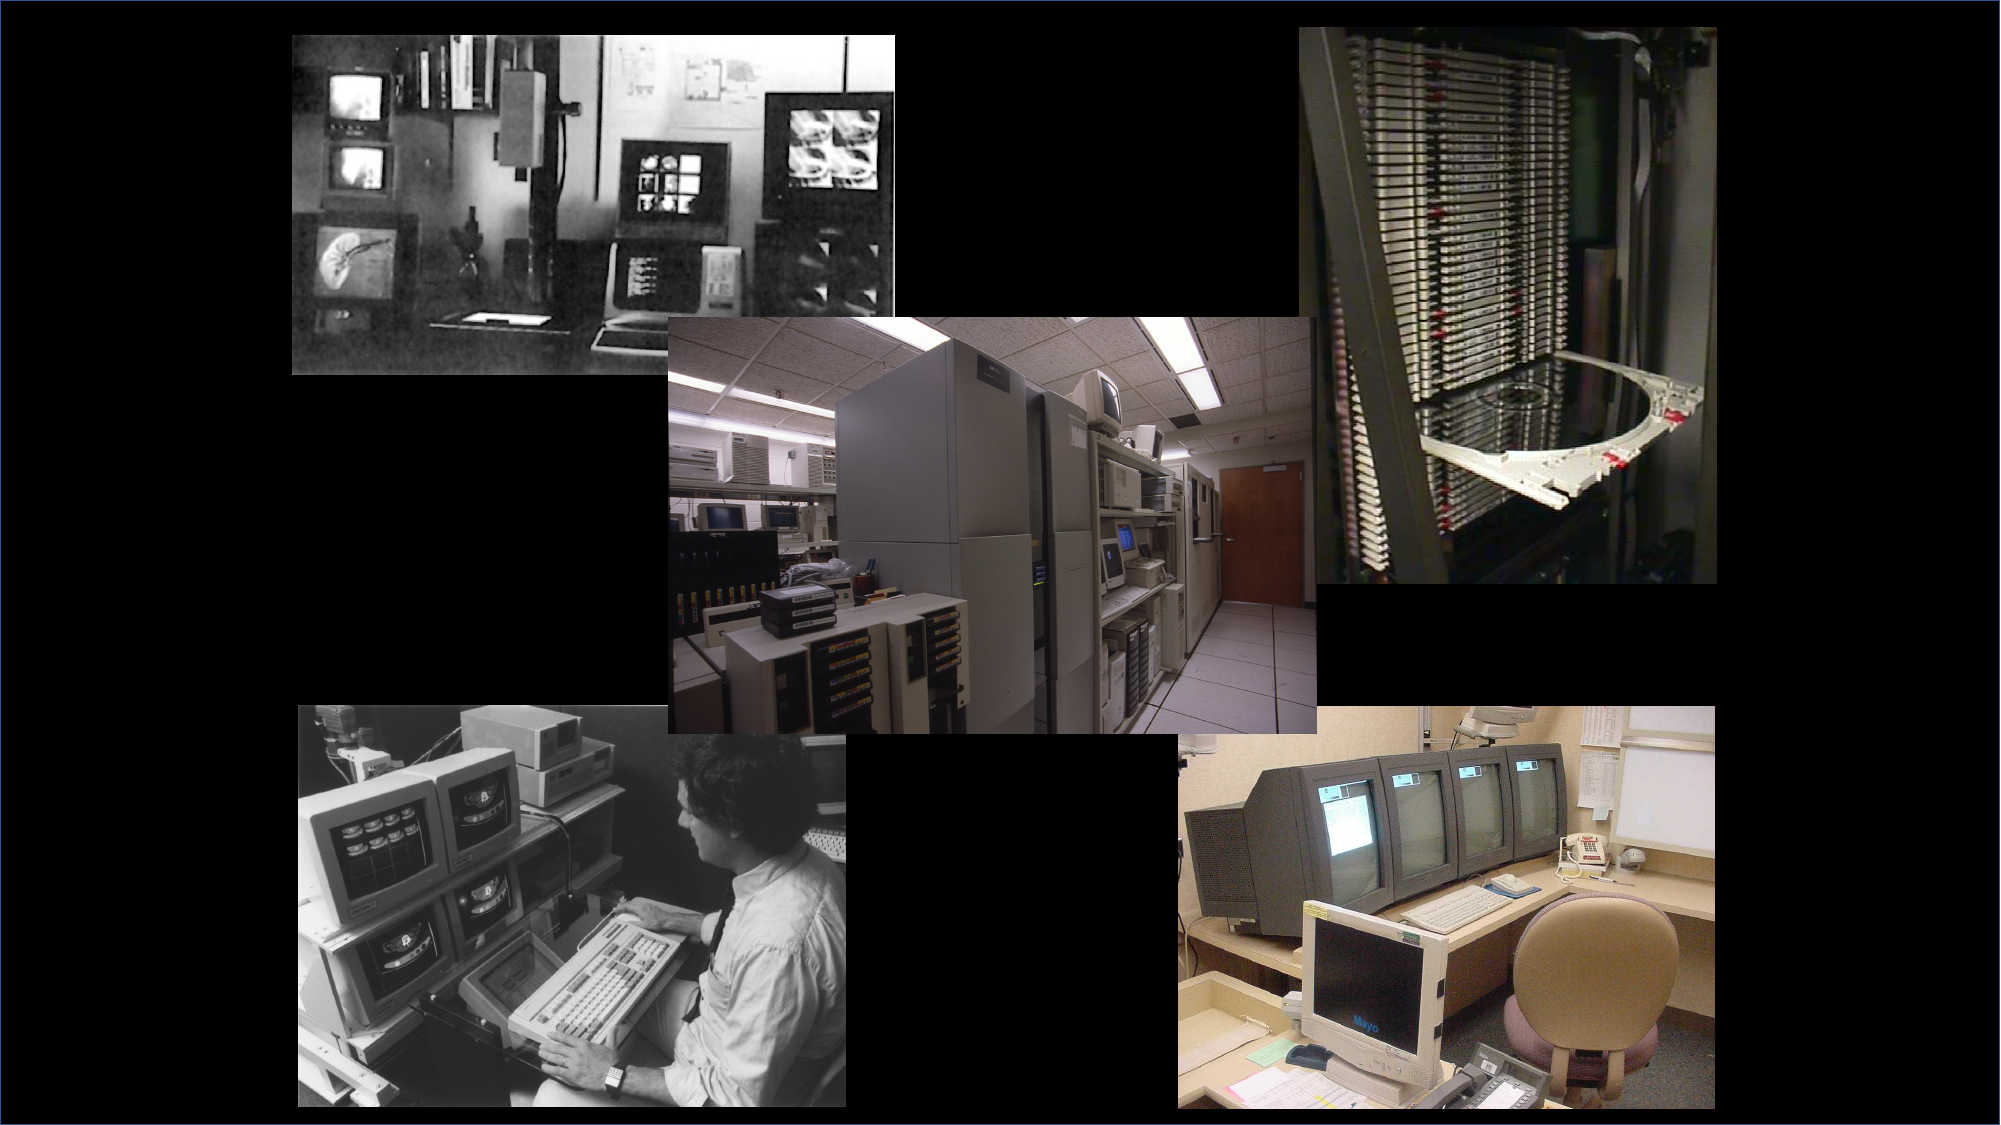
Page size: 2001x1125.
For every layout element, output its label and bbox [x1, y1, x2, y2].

text_box [0, 0, 2000, 1125]
picture [292, 27, 1718, 1109]
